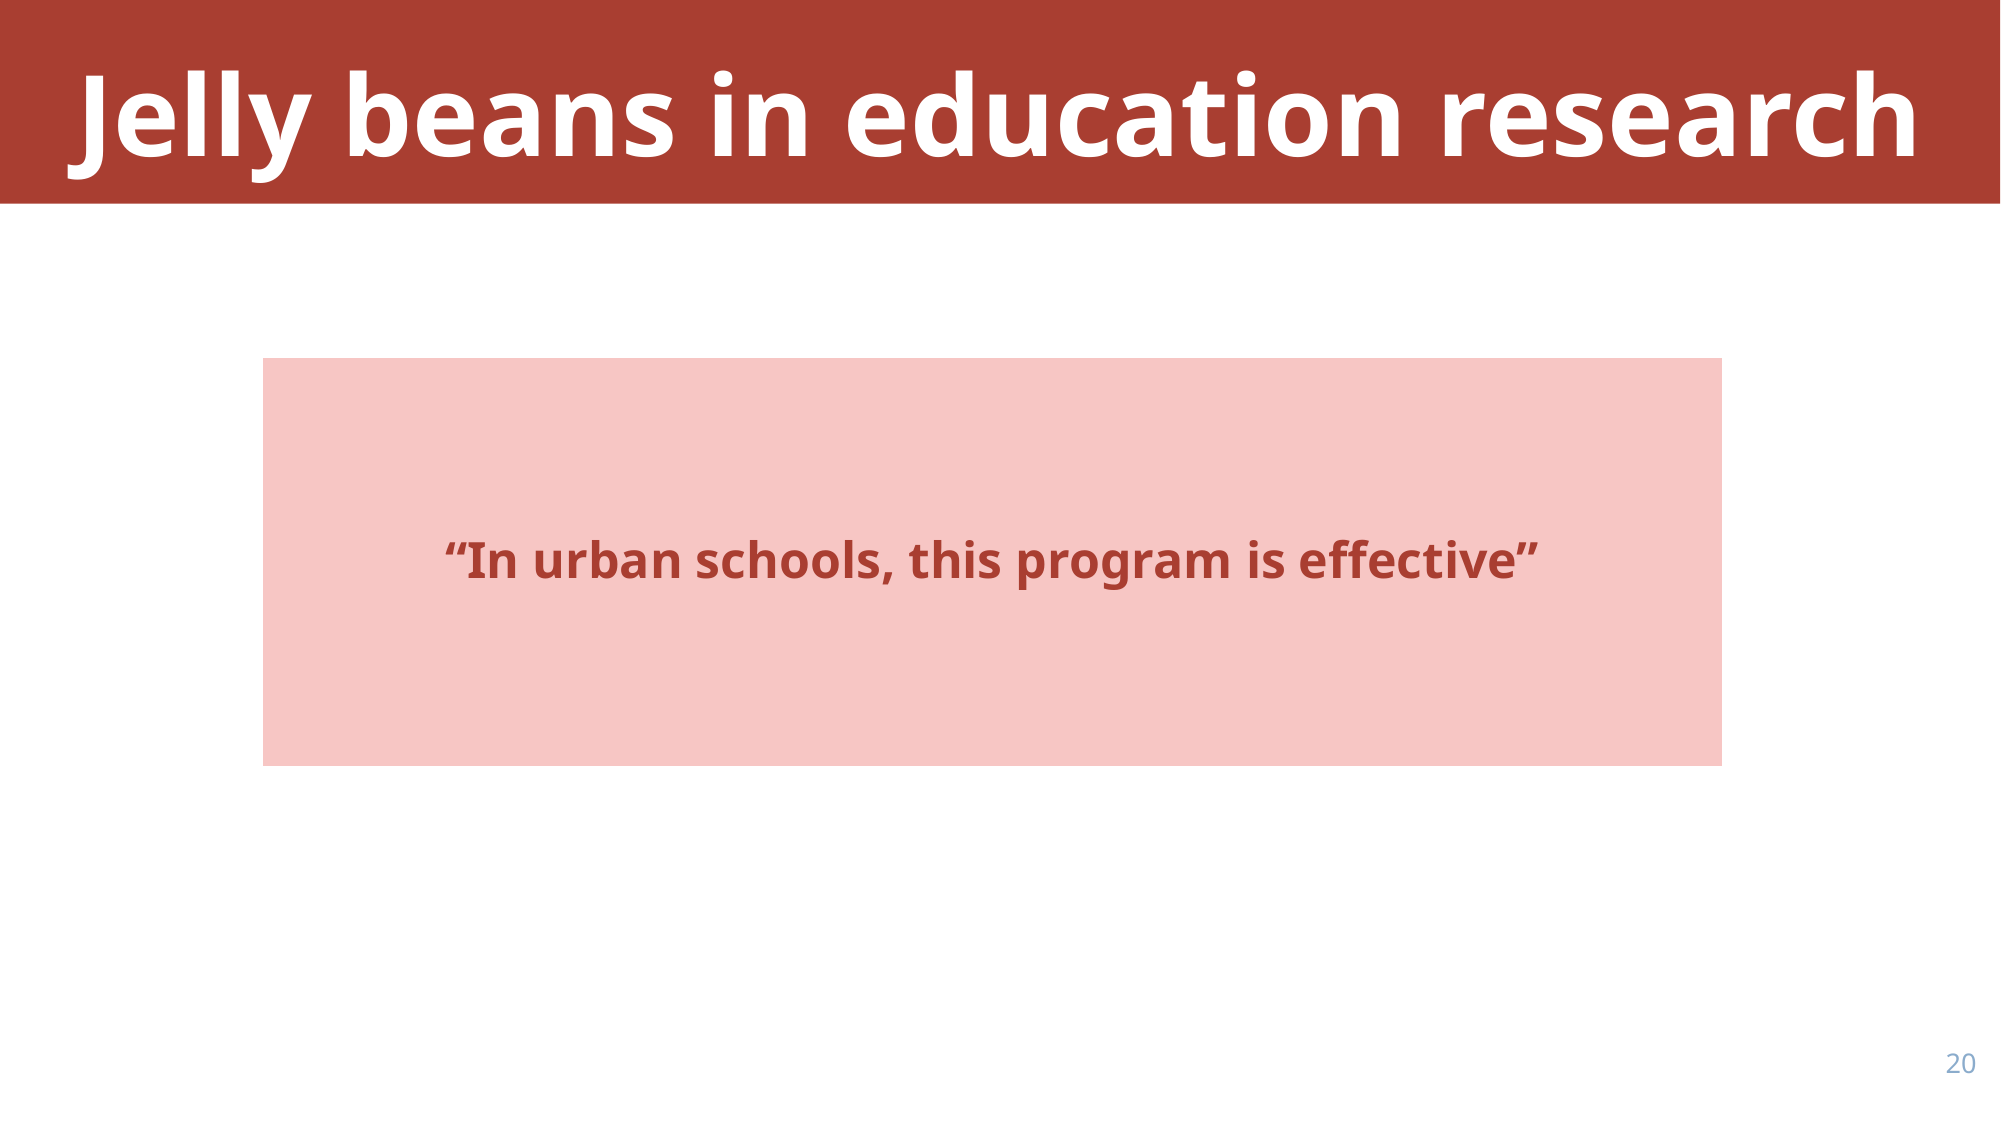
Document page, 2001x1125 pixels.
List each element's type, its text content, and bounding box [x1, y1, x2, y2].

title Jelly beans in education research [0, 0, 2000, 187]
slide_number 19 [1871, 1038, 1992, 1125]
text_box “In urban schools, this program is effective” [260, 356, 1725, 769]
